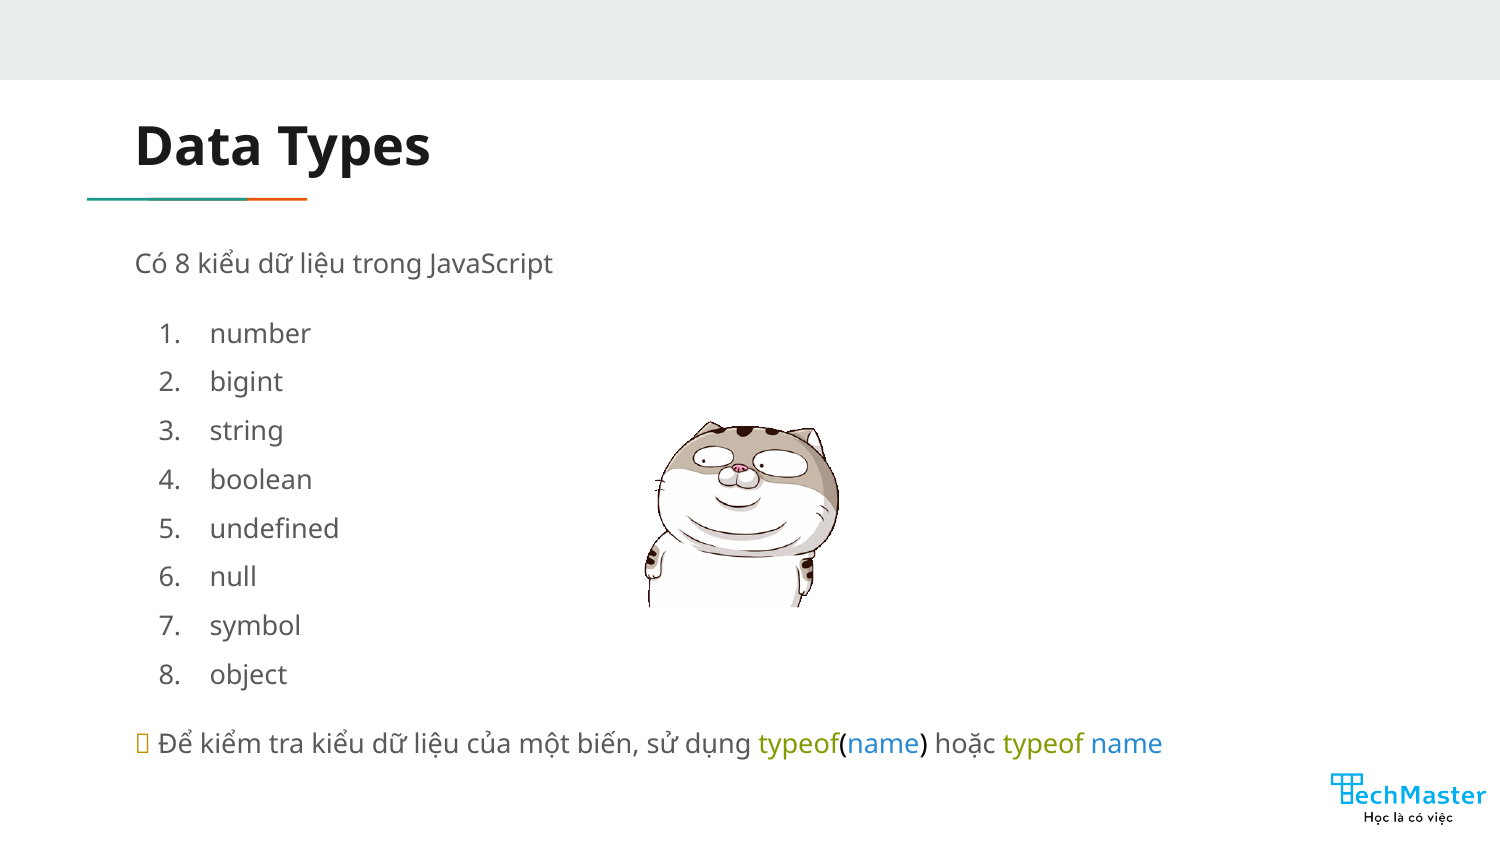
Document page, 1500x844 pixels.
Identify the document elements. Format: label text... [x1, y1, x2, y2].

picture [1329, 754, 1488, 844]
list Có 8 kiểu dữ liệu trong JavaScript number bigint string boolean undefined null symbol object 💡 Để kiểm tra kiểu dữ liệu của một biến, sử dụng typeof(name) hoặc typeof name [119, 215, 1381, 804]
title Data Types [119, 95, 1381, 184]
picture [610, 400, 858, 618]
